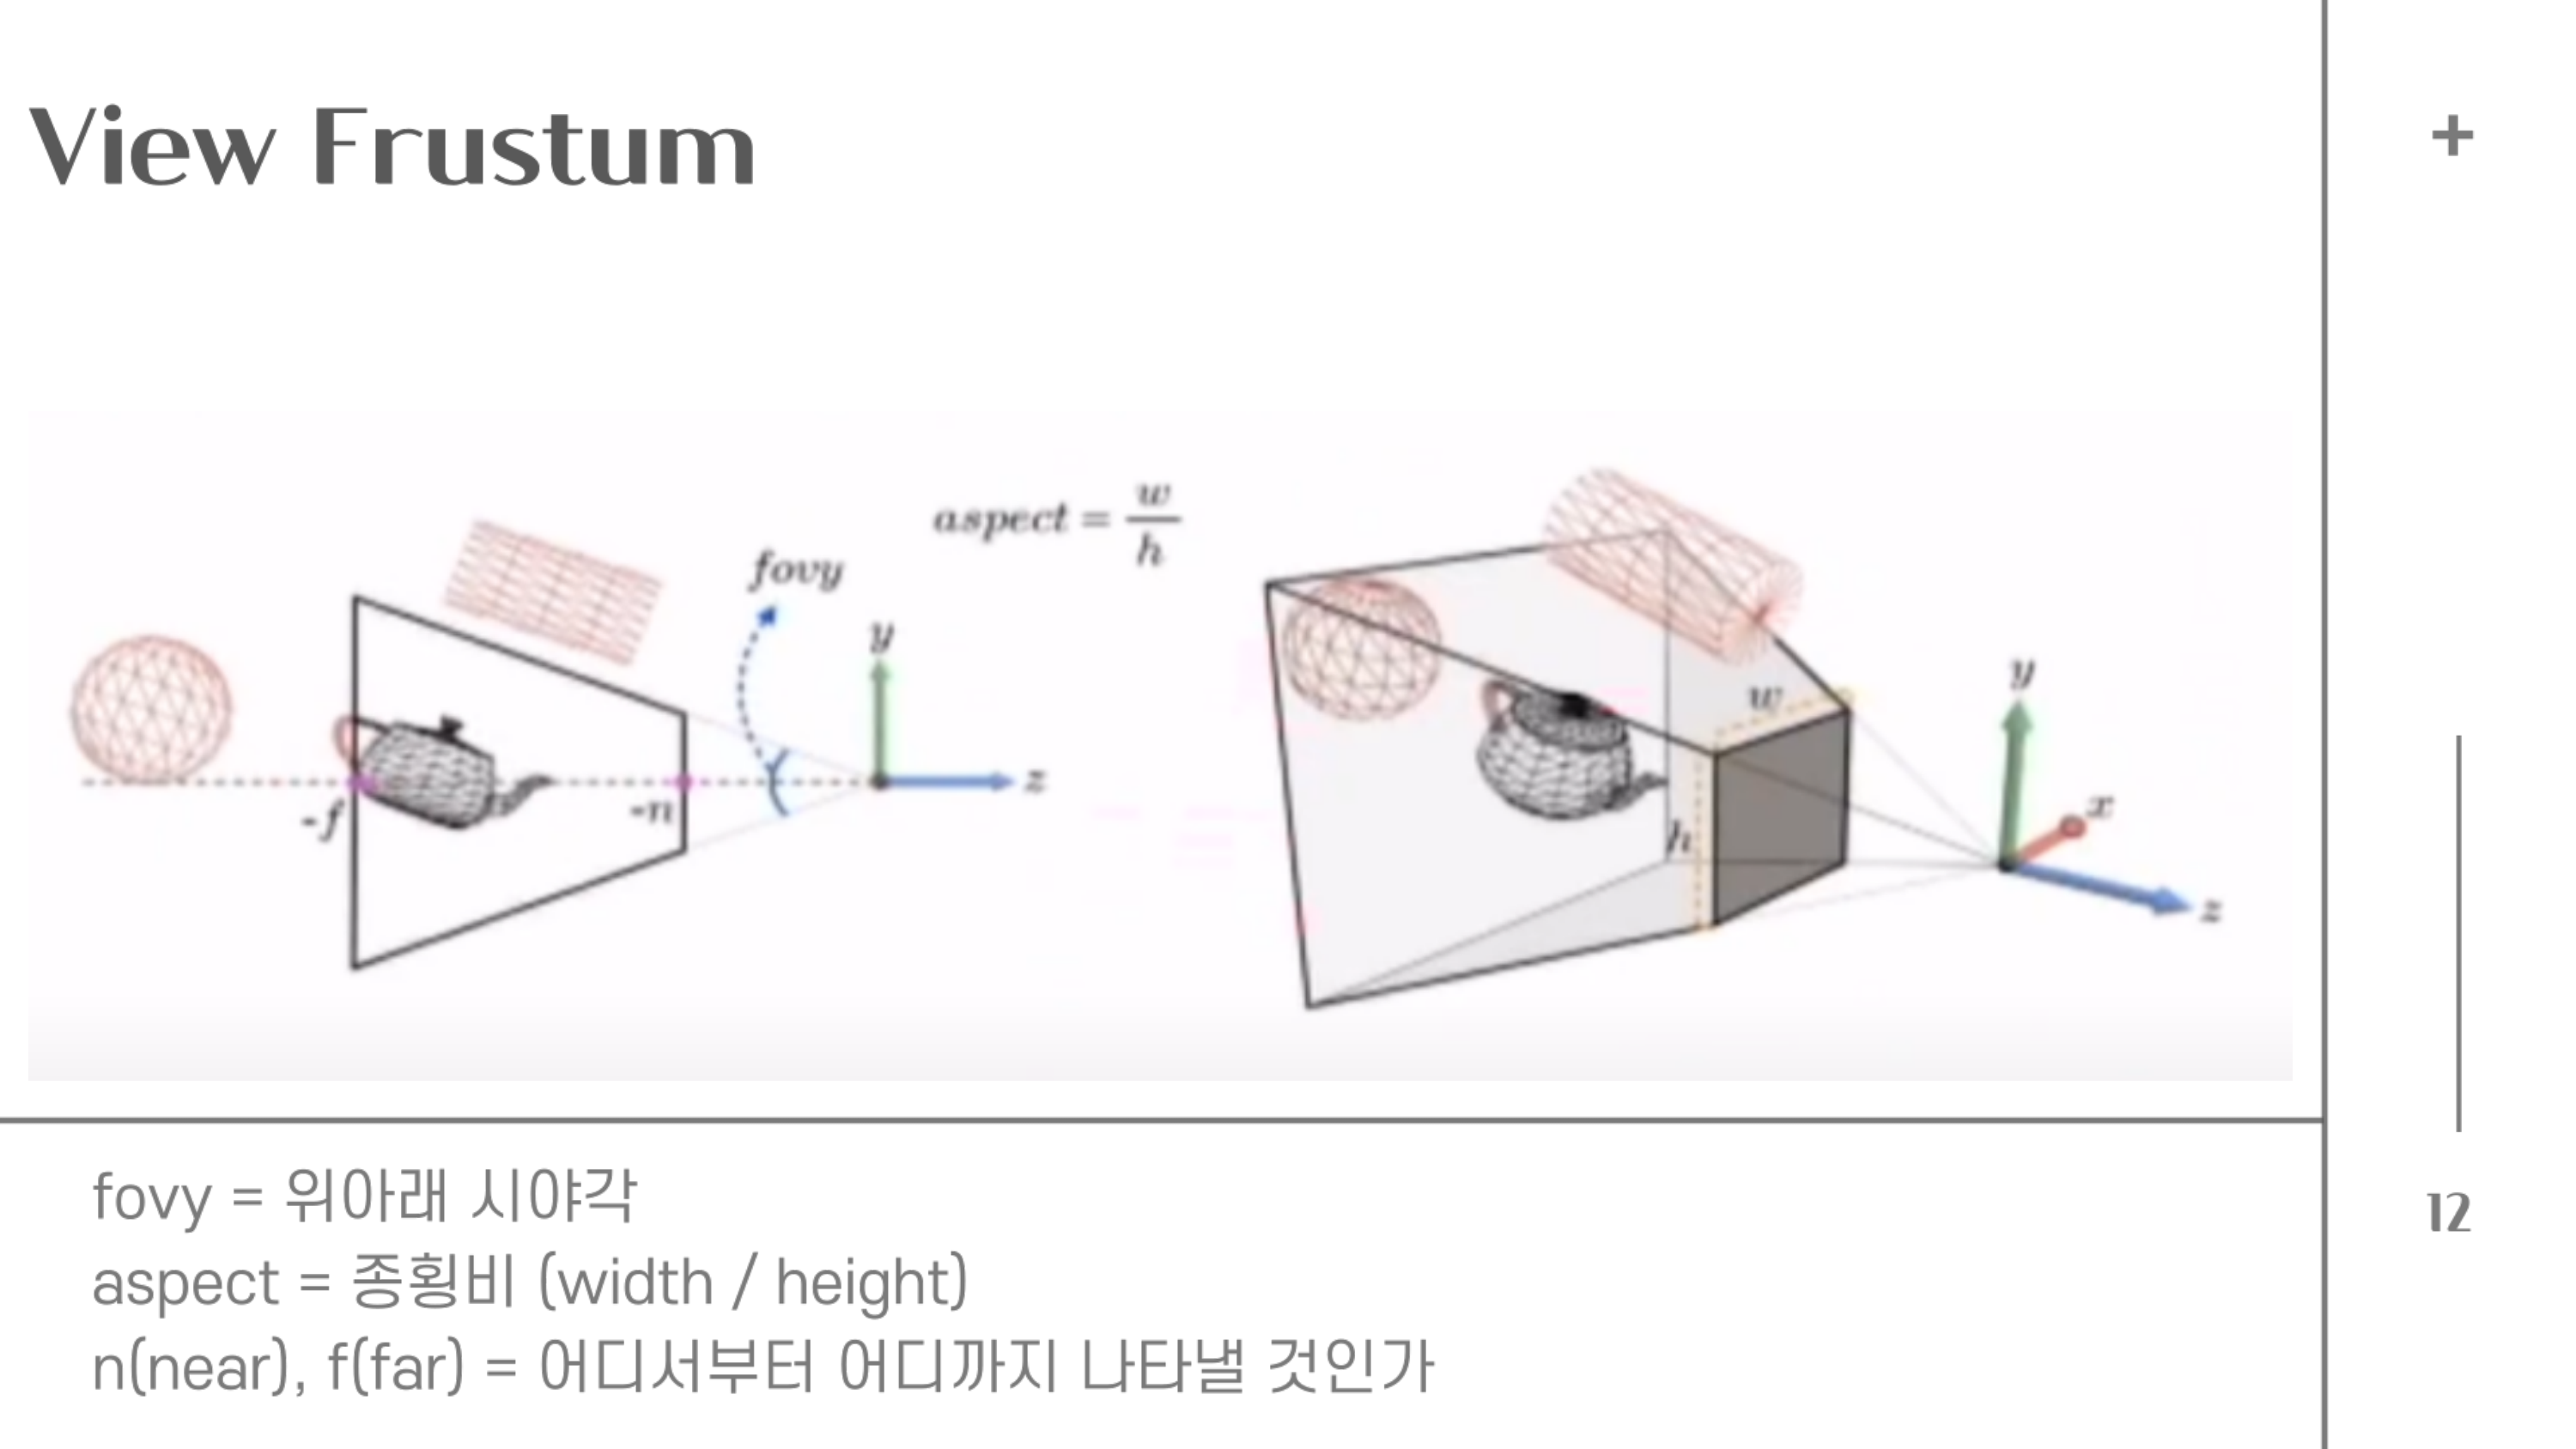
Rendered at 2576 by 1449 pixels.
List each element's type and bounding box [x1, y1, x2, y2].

text_box [2299, 925, 2576, 943]
picture [2451, 943, 2467, 1131]
picture [82, 1144, 1462, 1435]
picture [2380, 1170, 2498, 1269]
text_box [2299, 739, 2576, 764]
picture [2396, 62, 2524, 239]
text_box [27, 411, 2293, 1081]
picture [2313, 943, 2336, 1449]
picture [2451, 764, 2467, 925]
text_box [0, 1108, 2325, 1132]
picture [2451, 736, 2467, 739]
picture [2313, 764, 2336, 925]
picture [12, 60, 808, 266]
picture [2313, 0, 2336, 739]
